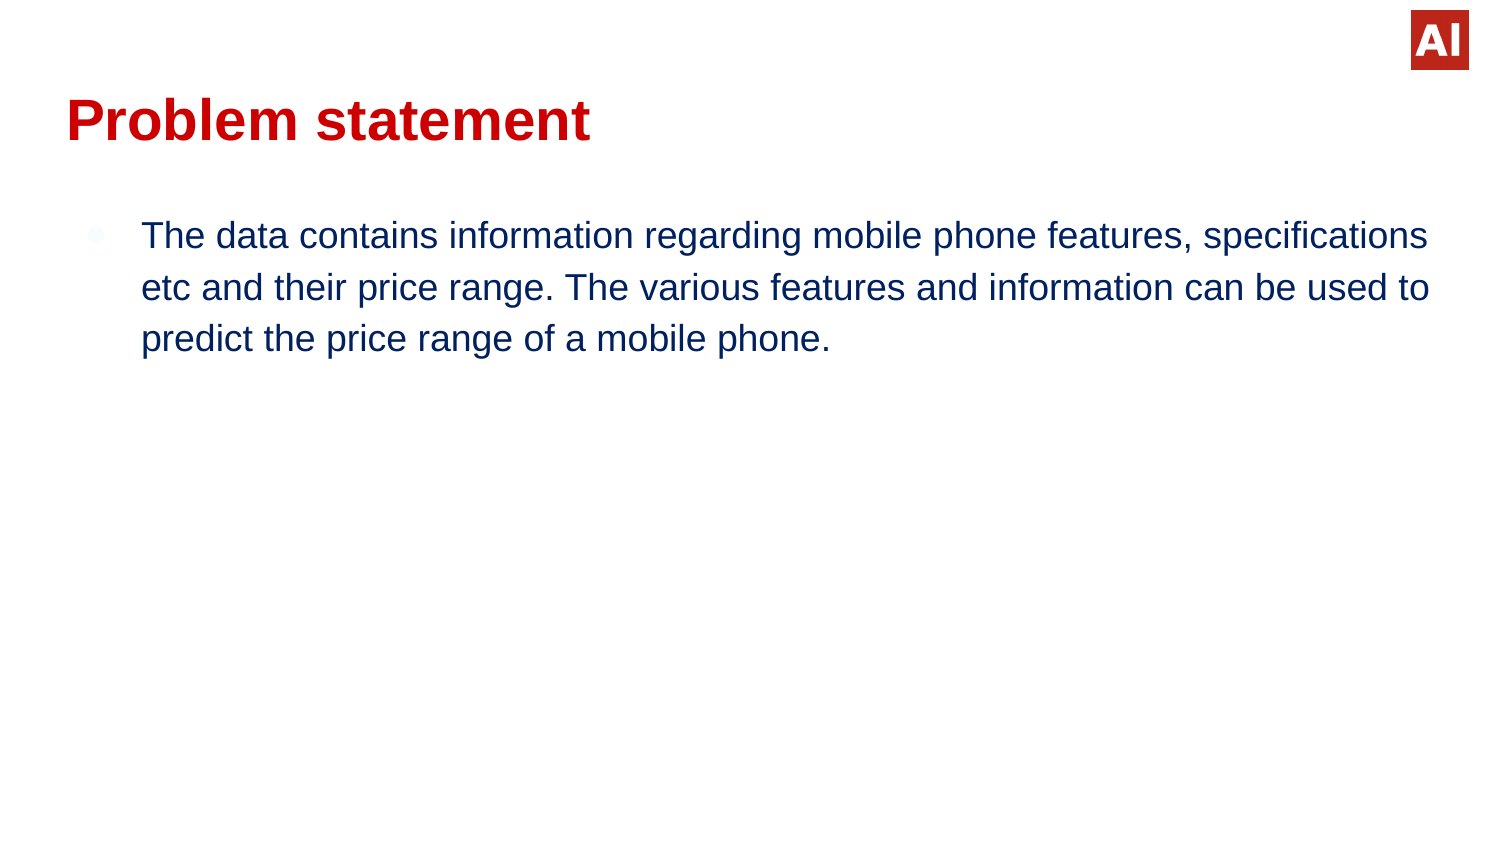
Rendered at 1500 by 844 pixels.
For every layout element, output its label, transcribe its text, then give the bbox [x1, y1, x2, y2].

title Problem statement [51, 72, 1449, 167]
picture [1411, 10, 1469, 70]
list The data contains information regarding mobile phone features, specifications etc and their price range. The various features and information can be used to predict the price range of a mobile phone. [51, 189, 1449, 750]
